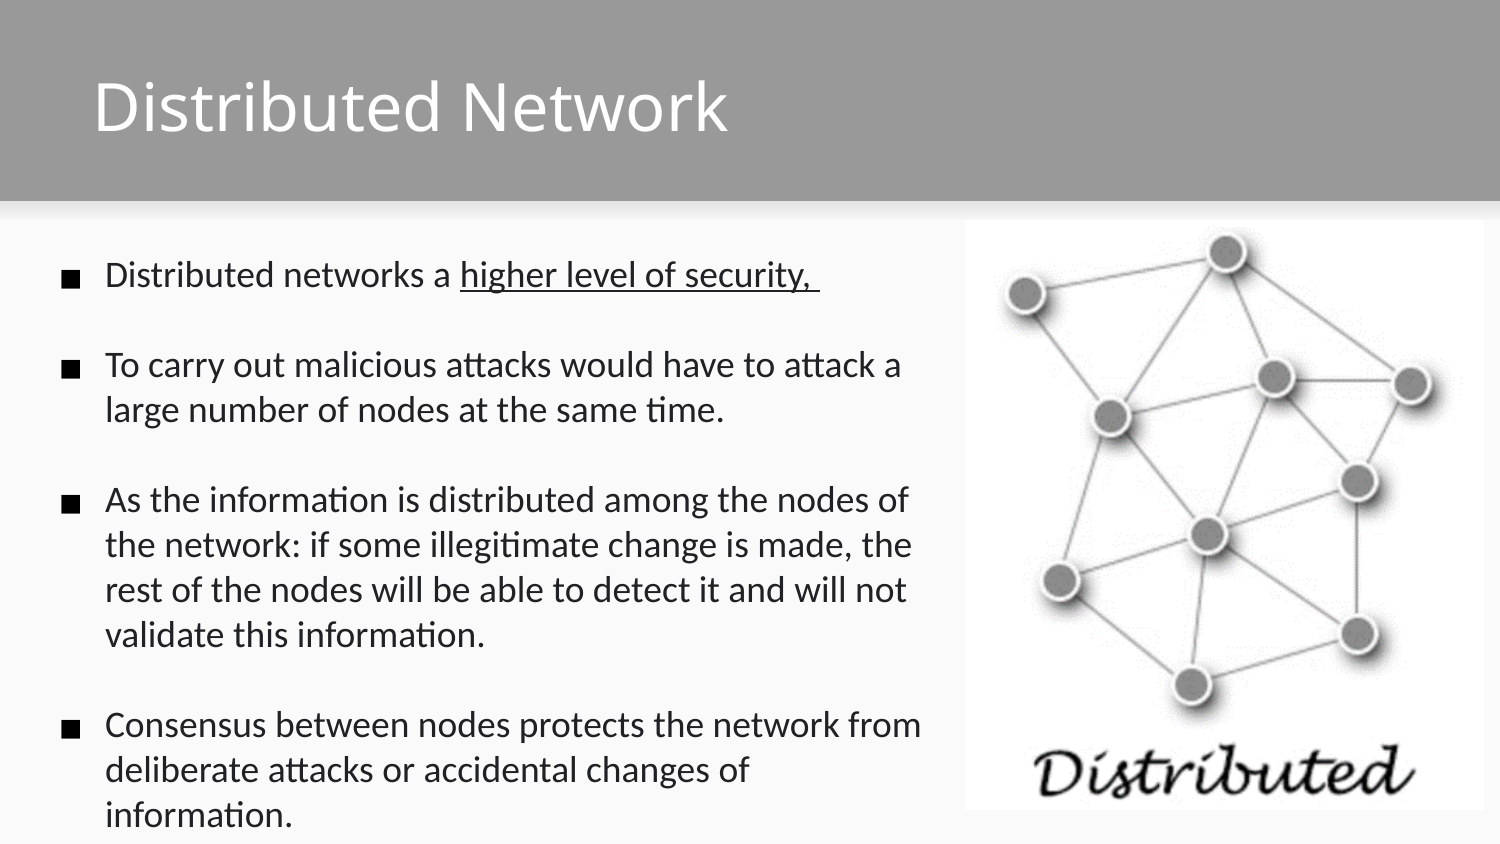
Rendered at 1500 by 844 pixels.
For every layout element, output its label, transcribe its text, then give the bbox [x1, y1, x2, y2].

text_box Distributed networks a higher level of security, To carry out malicious attacks would have to attack a large number of nodes at the same time. As the information is distributed among the nodes of the network: if some illegitimate change is made, the rest of the nodes will be able to detect it and will not validate this information. Consensus between nodes protects the network from deliberate attacks or accidental changes of information. [43, 242, 956, 844]
picture [964, 220, 1485, 811]
title Distributed Network [77, 33, 1427, 160]
